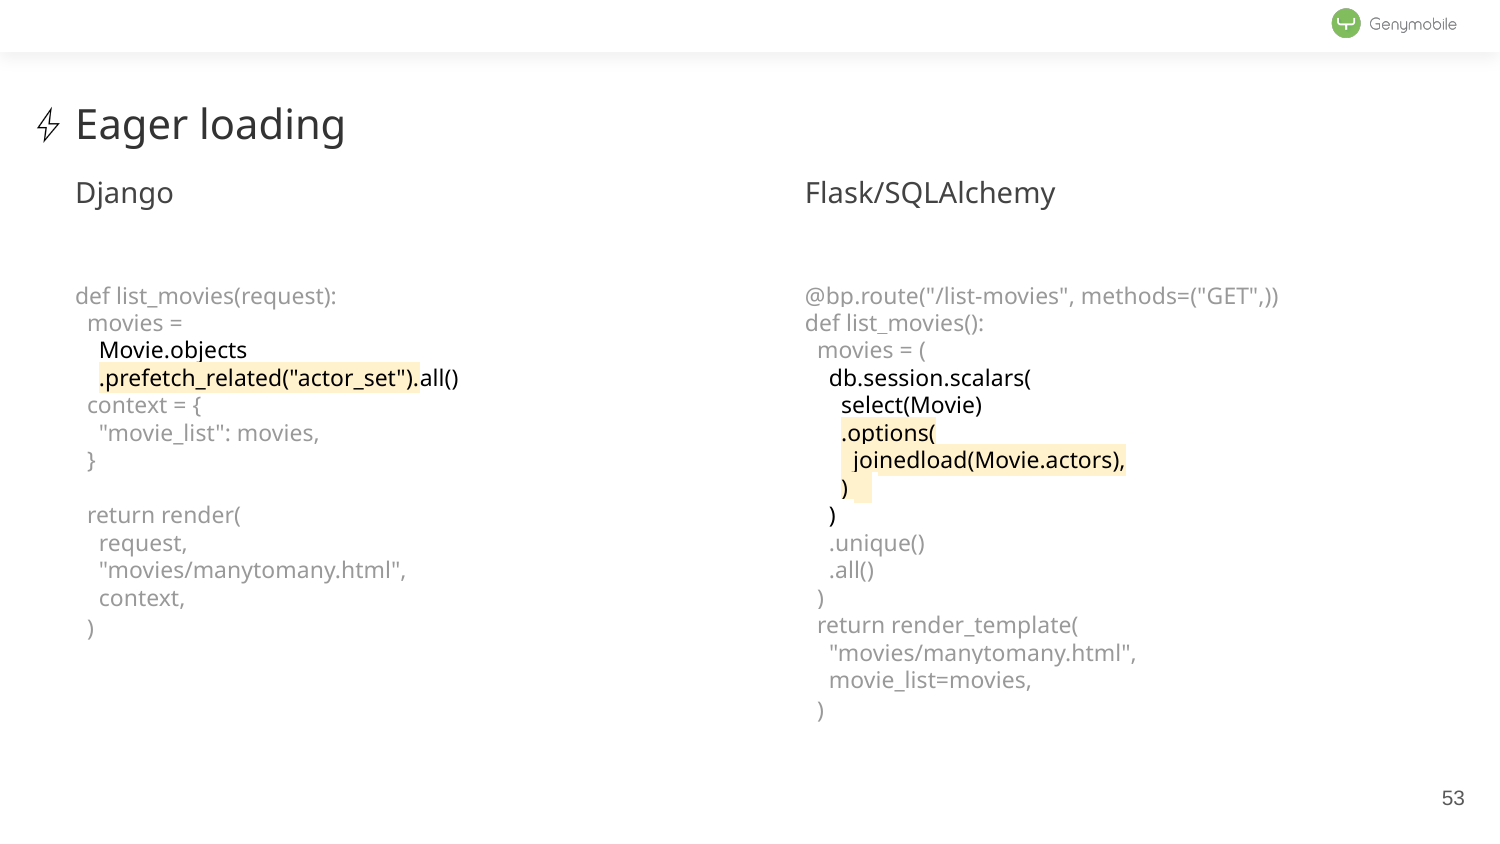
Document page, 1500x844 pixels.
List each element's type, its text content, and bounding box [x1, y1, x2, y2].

text_box @bp.route("/list-movies", methods=("GET",)) def list_movies(): movies = ( db.session.scalars( select(Movie) .options( joinedload(Movie.actors), ) ) .unique() .all() ) return render_template( "movies/manytomany.html", movie_list=movies, ) [790, 266, 1436, 739]
text_box Flask/SQLAlchemy [790, 159, 1139, 225]
picture [23, 99, 74, 151]
text_box Django [60, 159, 553, 225]
text_box def list_movies(request): movies = Movie.objects .prefetch_related("actor_set").all() context = { "movie_list": movies, } return render( request, "movies/manytomany.html", context, ) [60, 266, 790, 656]
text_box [0, 0, 1500, 53]
slide_number ‹#› [1389, 764, 1480, 830]
text_box Eager loading [60, 90, 627, 160]
